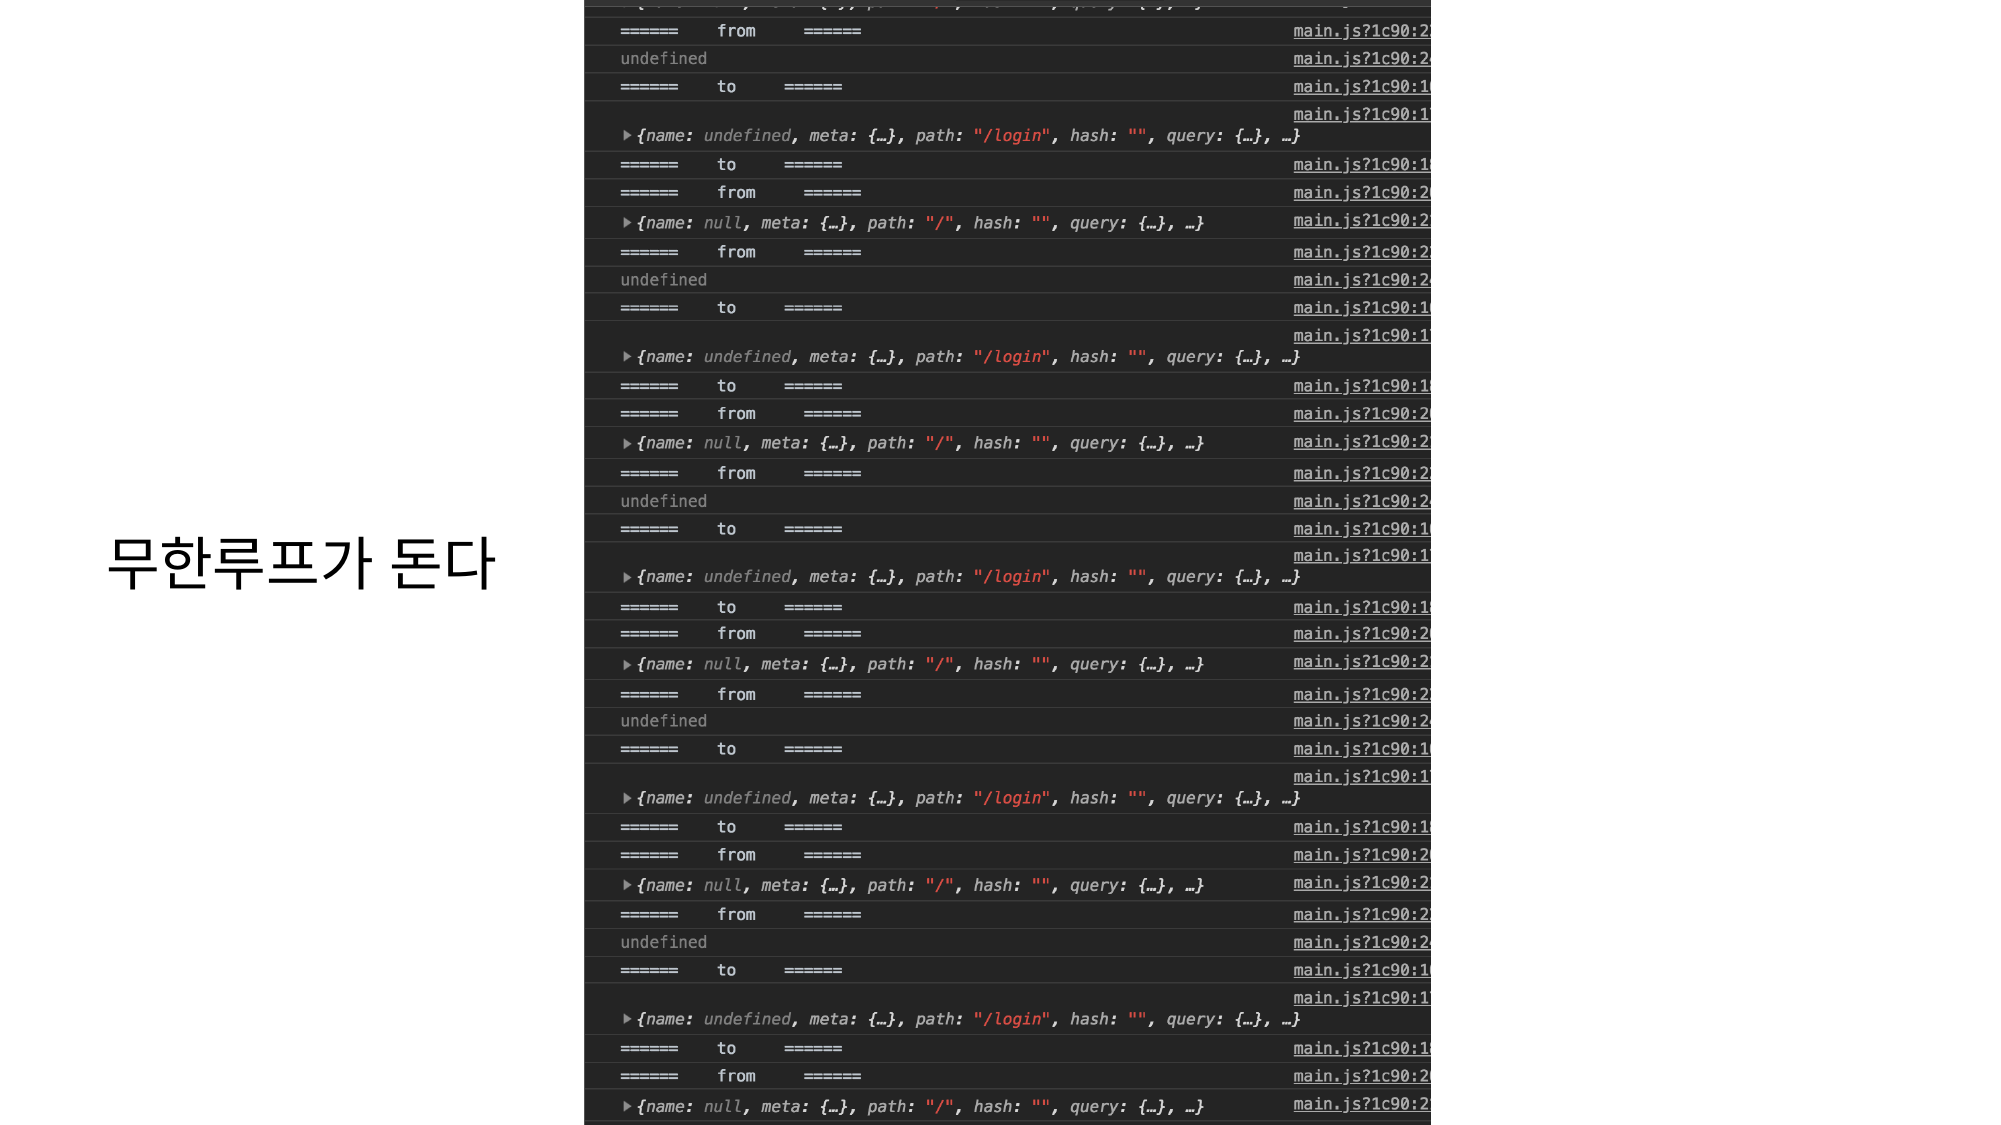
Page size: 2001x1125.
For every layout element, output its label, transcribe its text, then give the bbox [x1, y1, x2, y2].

text_box 무한루프가 돈다 [91, 519, 512, 605]
picture [569, 0, 1431, 1125]
